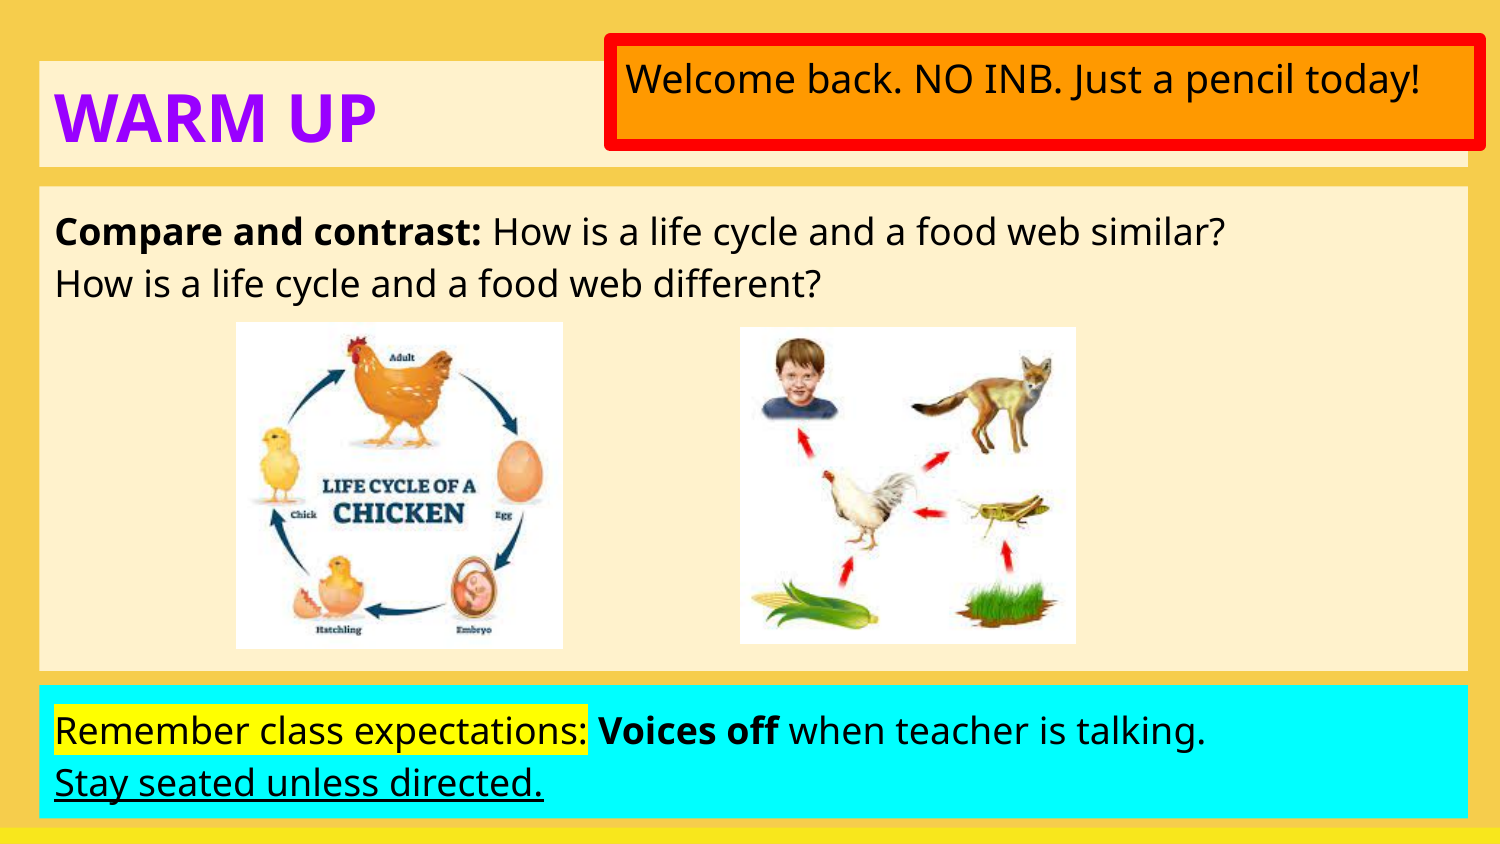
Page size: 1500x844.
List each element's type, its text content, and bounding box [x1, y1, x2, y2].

list Compare and contrast: How is a life cycle and a food web similar? How is a life cycle and a food web different? [39, 186, 1468, 671]
text_box Welcome back. NO INB. Just a pencil today! [610, 39, 1480, 146]
picture [236, 322, 563, 649]
title WARM UP [39, 61, 1468, 167]
picture [740, 327, 1076, 644]
text_box Remember class expectations: Voices off when teacher is talking. Stay seated unless directed. [39, 685, 1468, 819]
